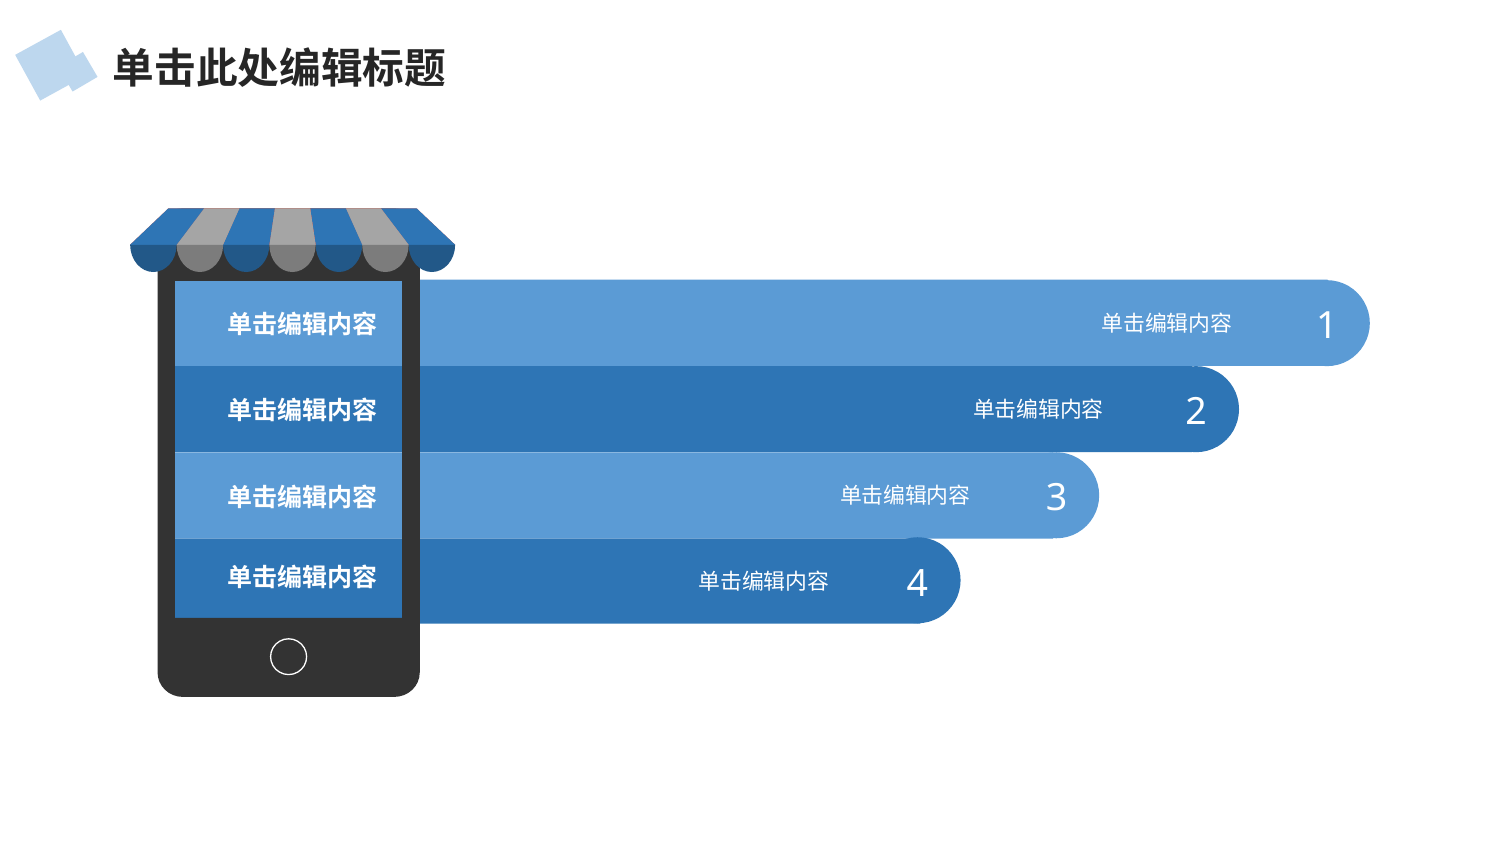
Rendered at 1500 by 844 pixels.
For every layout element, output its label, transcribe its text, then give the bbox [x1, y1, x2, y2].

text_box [130, 208, 1370, 697]
text_box 单击此处编辑标题 [97, 39, 499, 100]
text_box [24, 39, 93, 92]
